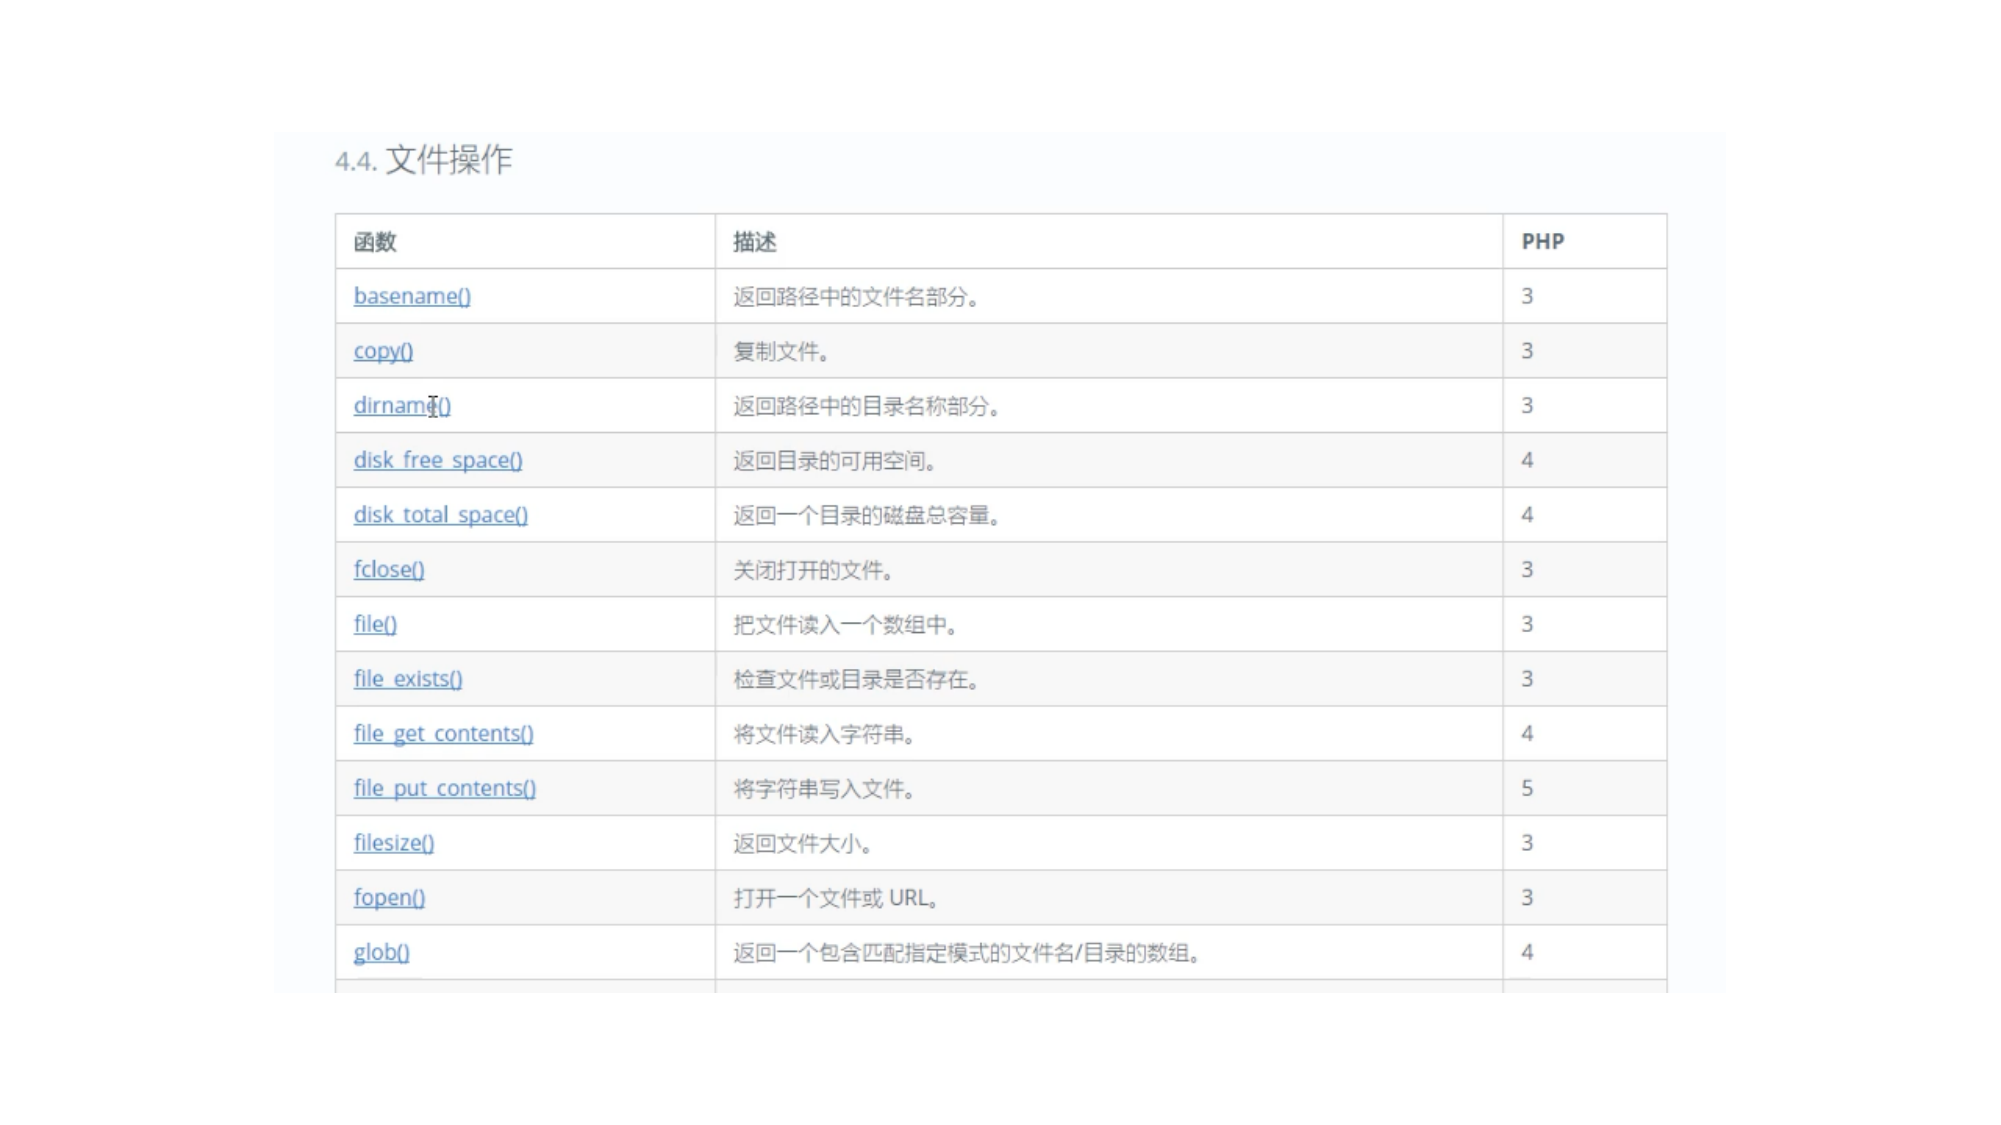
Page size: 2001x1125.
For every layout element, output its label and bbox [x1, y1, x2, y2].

picture [274, 132, 1726, 993]
